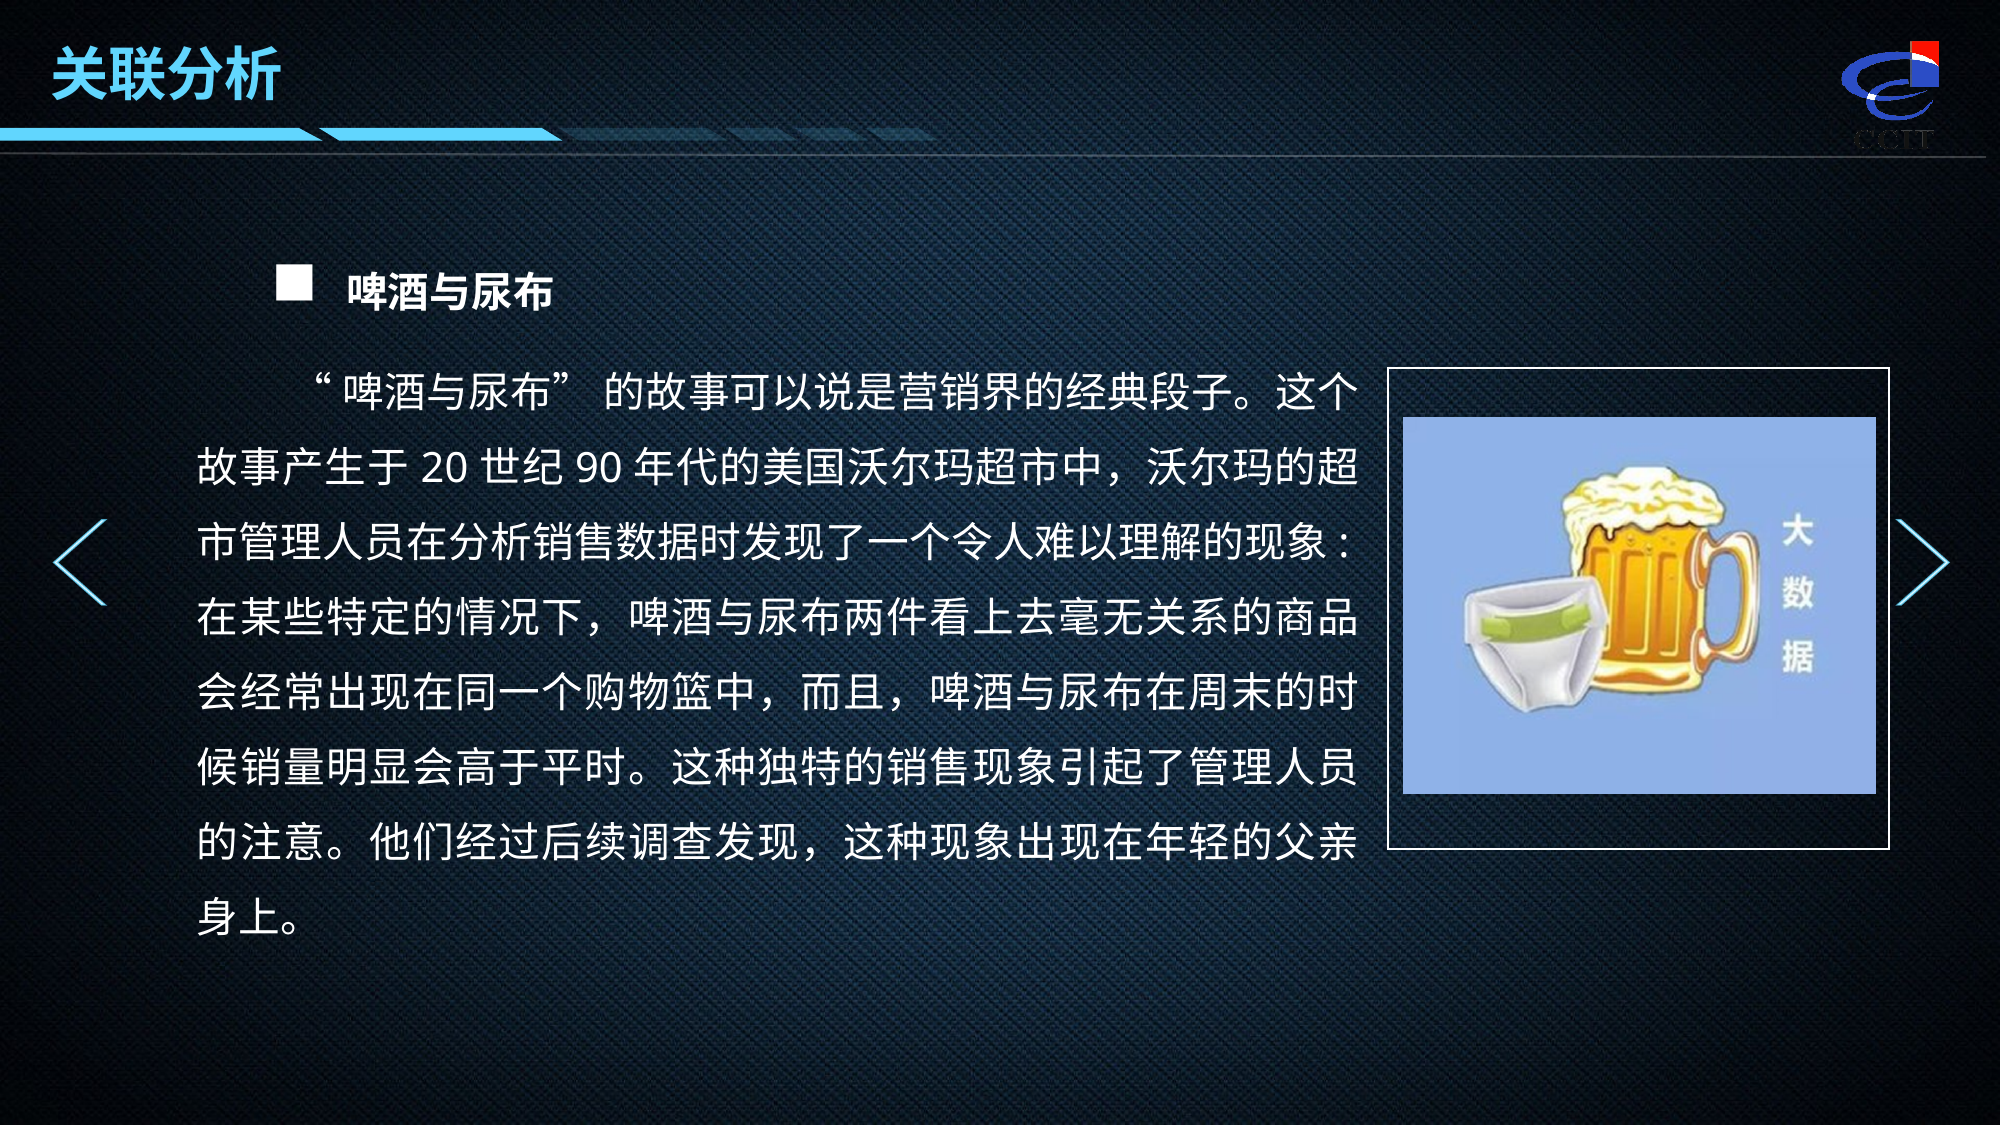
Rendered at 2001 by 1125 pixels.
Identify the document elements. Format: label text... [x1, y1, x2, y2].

text_box 啤酒与尿布 [256, 233, 1765, 324]
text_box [1388, 367, 1890, 850]
text_box “啤酒与尿布” 的故事可以说是营销界的经典段子。这个故事产生于20世纪90年代的美国沃尔玛超市中，沃尔玛的超市管理人员在分析销售数据时发现了一个令人难以理解的现象:在某些特定的情况下，啤酒与尿布两件看上去毫无关系的商品会经常出现在同一个购物篮中，而且，啤酒与尿布在周末的时候销量明显会高于平时。这种独特的销售现象引起了管理人员的注意。他们经过后续调查发现，这种现象出现在年轻的父亲身上。 [182, 333, 1375, 949]
text_box 关联分析 [35, 29, 654, 115]
picture [0, 0, 2000, 1125]
